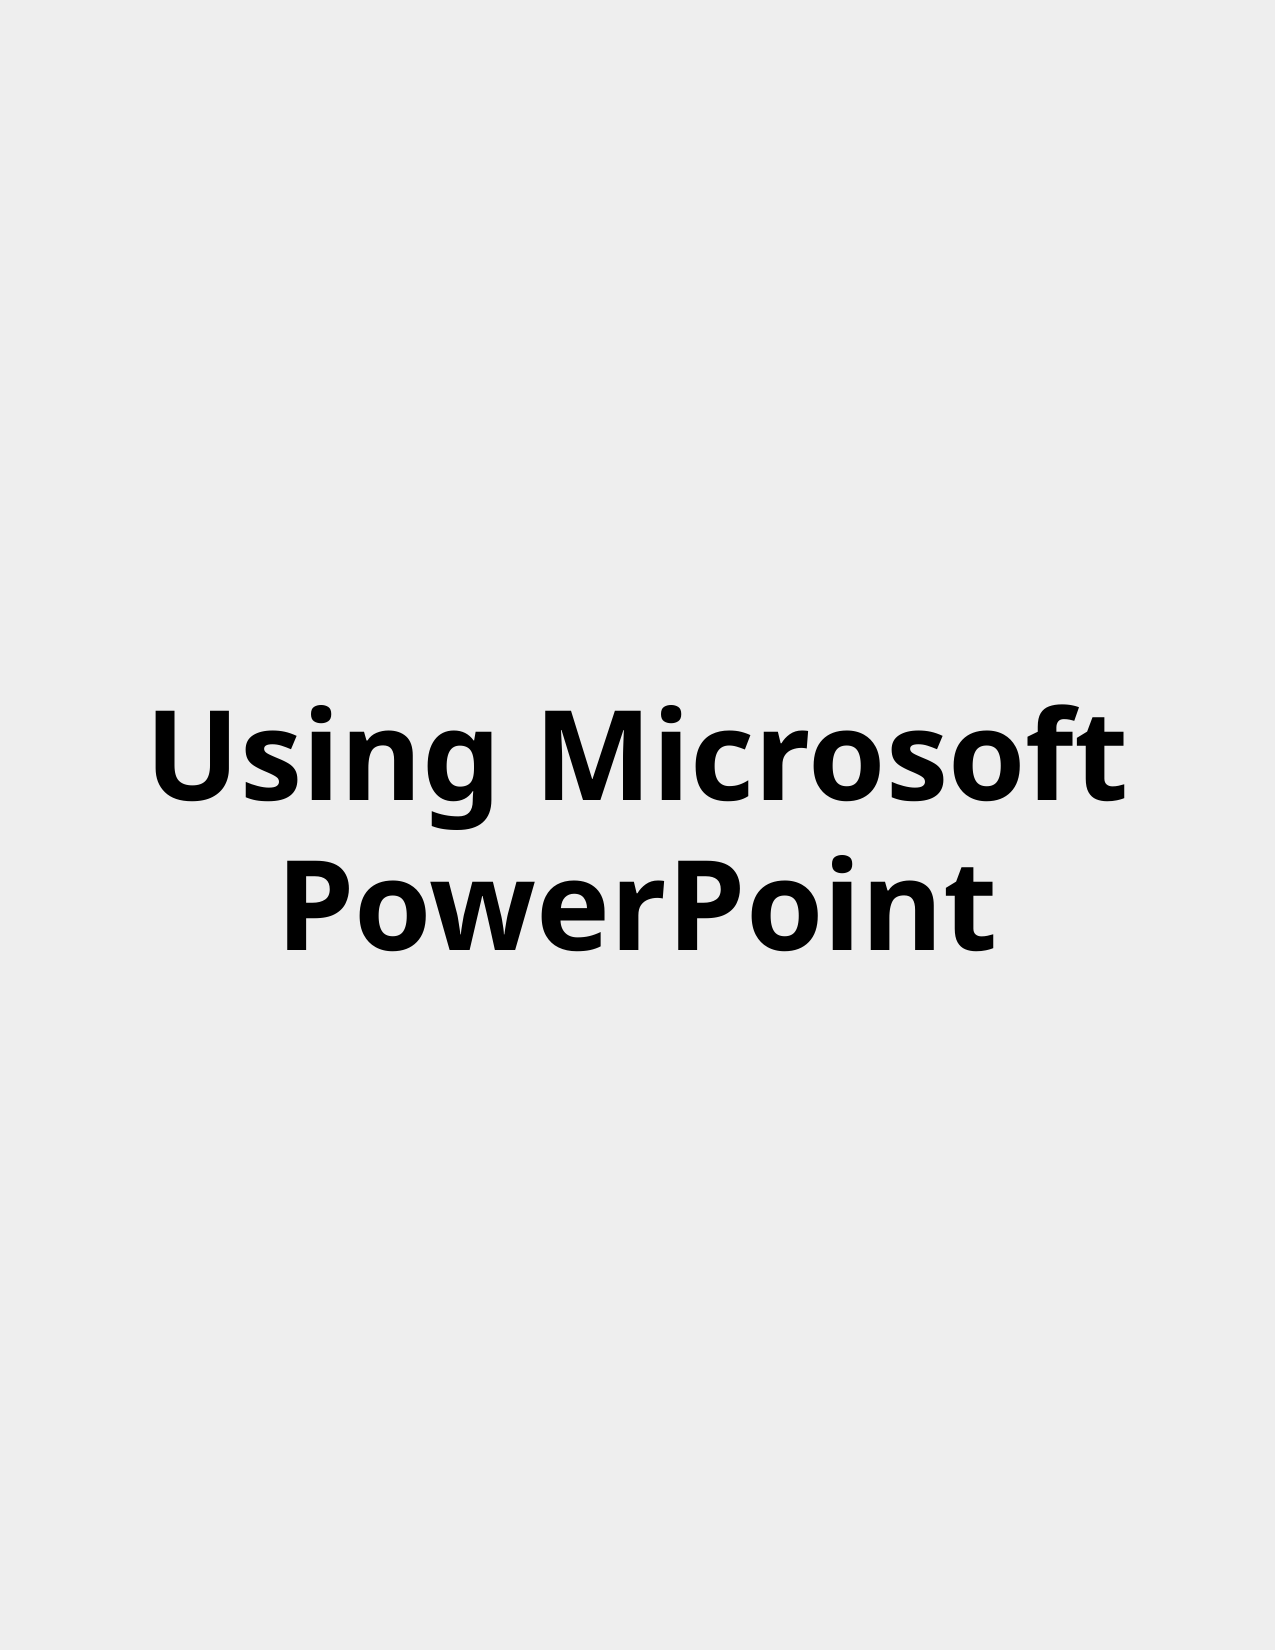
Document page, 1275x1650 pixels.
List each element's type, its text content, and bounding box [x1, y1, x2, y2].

title Using Microsoft PowerPoint [0, 665, 1275, 985]
